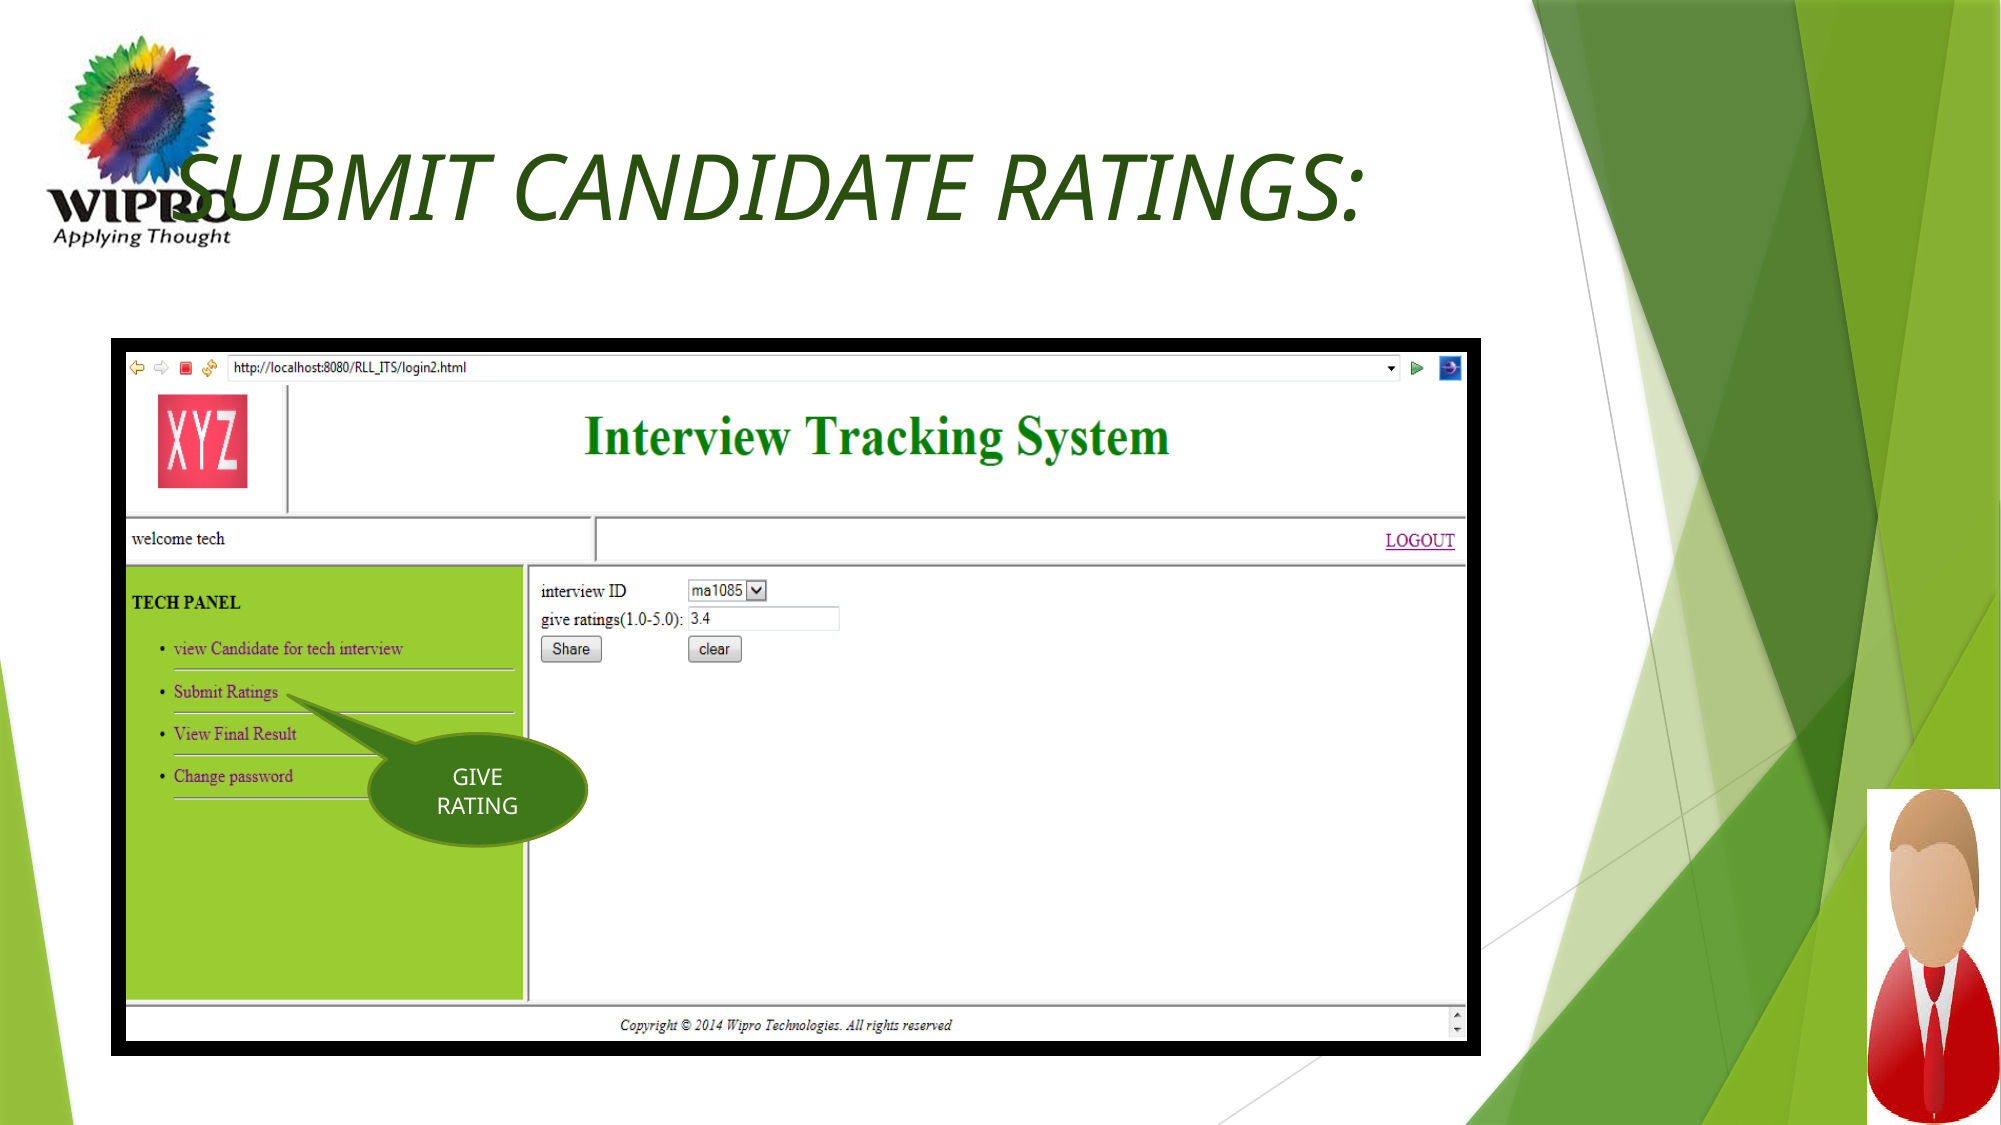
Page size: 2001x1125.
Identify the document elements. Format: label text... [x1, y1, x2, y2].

picture [0, 0, 283, 283]
picture [125, 351, 1468, 1042]
picture [1866, 789, 2000, 1125]
text_box SUBMIT CANDIDATE RATINGS: [287, 121, 1383, 246]
